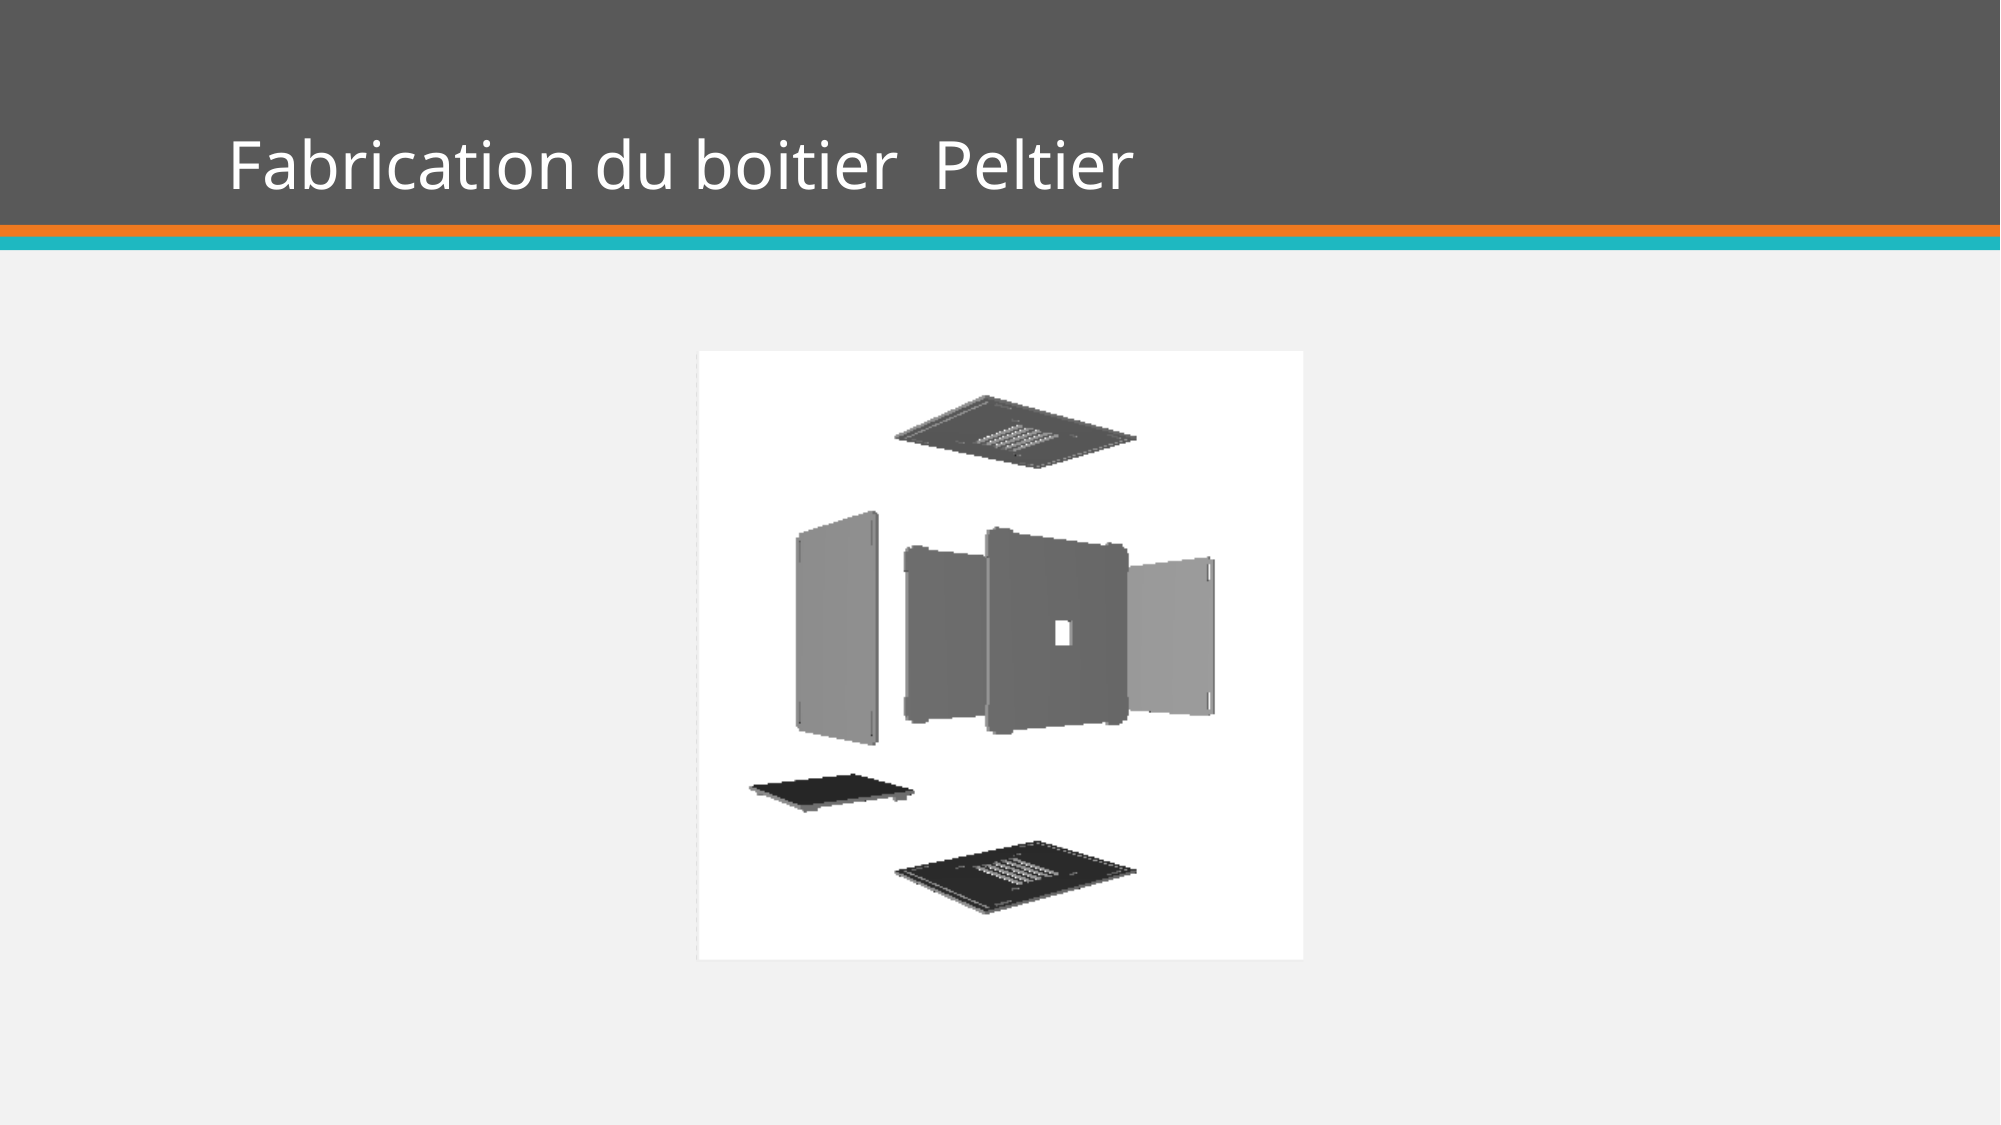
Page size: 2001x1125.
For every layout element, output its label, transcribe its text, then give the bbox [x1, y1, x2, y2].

title Fabrication du boitier Peltier [212, 41, 1788, 212]
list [696, 351, 1304, 962]
